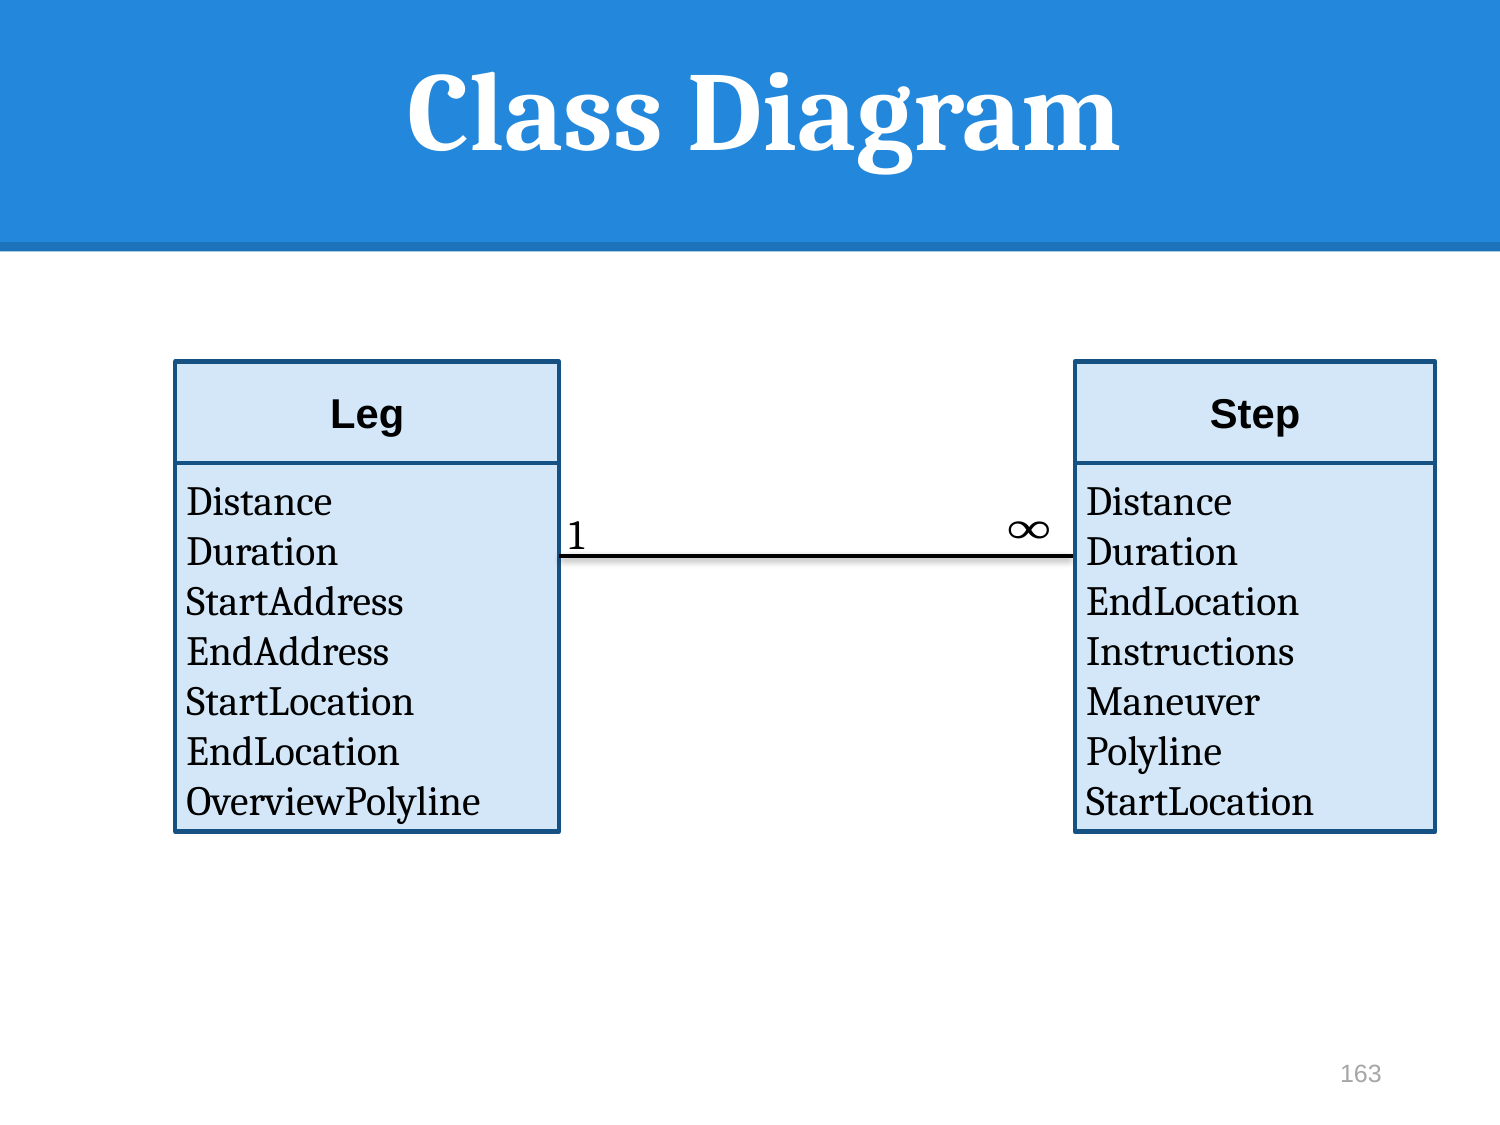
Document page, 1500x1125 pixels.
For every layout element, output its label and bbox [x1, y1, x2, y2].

text_box [175, 361, 1436, 832]
title [36, 50, 1494, 189]
slide_number [1059, 1042, 1397, 1103]
